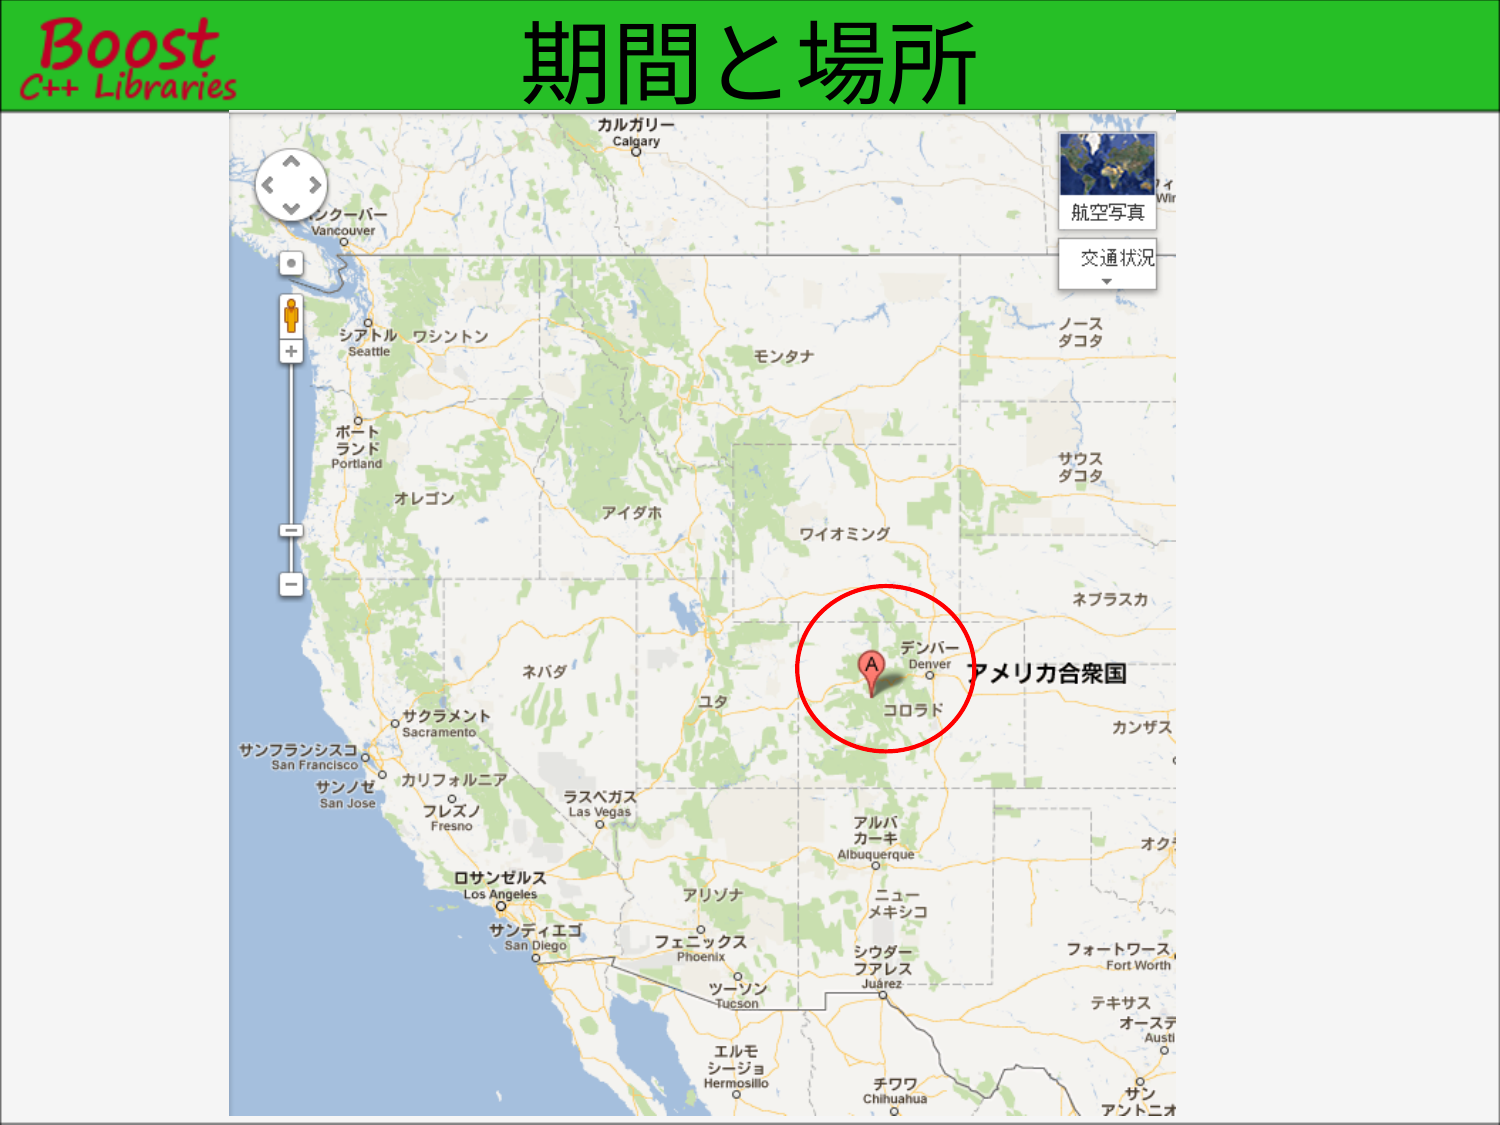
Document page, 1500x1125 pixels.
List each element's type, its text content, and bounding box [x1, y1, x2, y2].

title 期間と場所 [75, 7, 1425, 114]
picture [0, 0, 1500, 1125]
